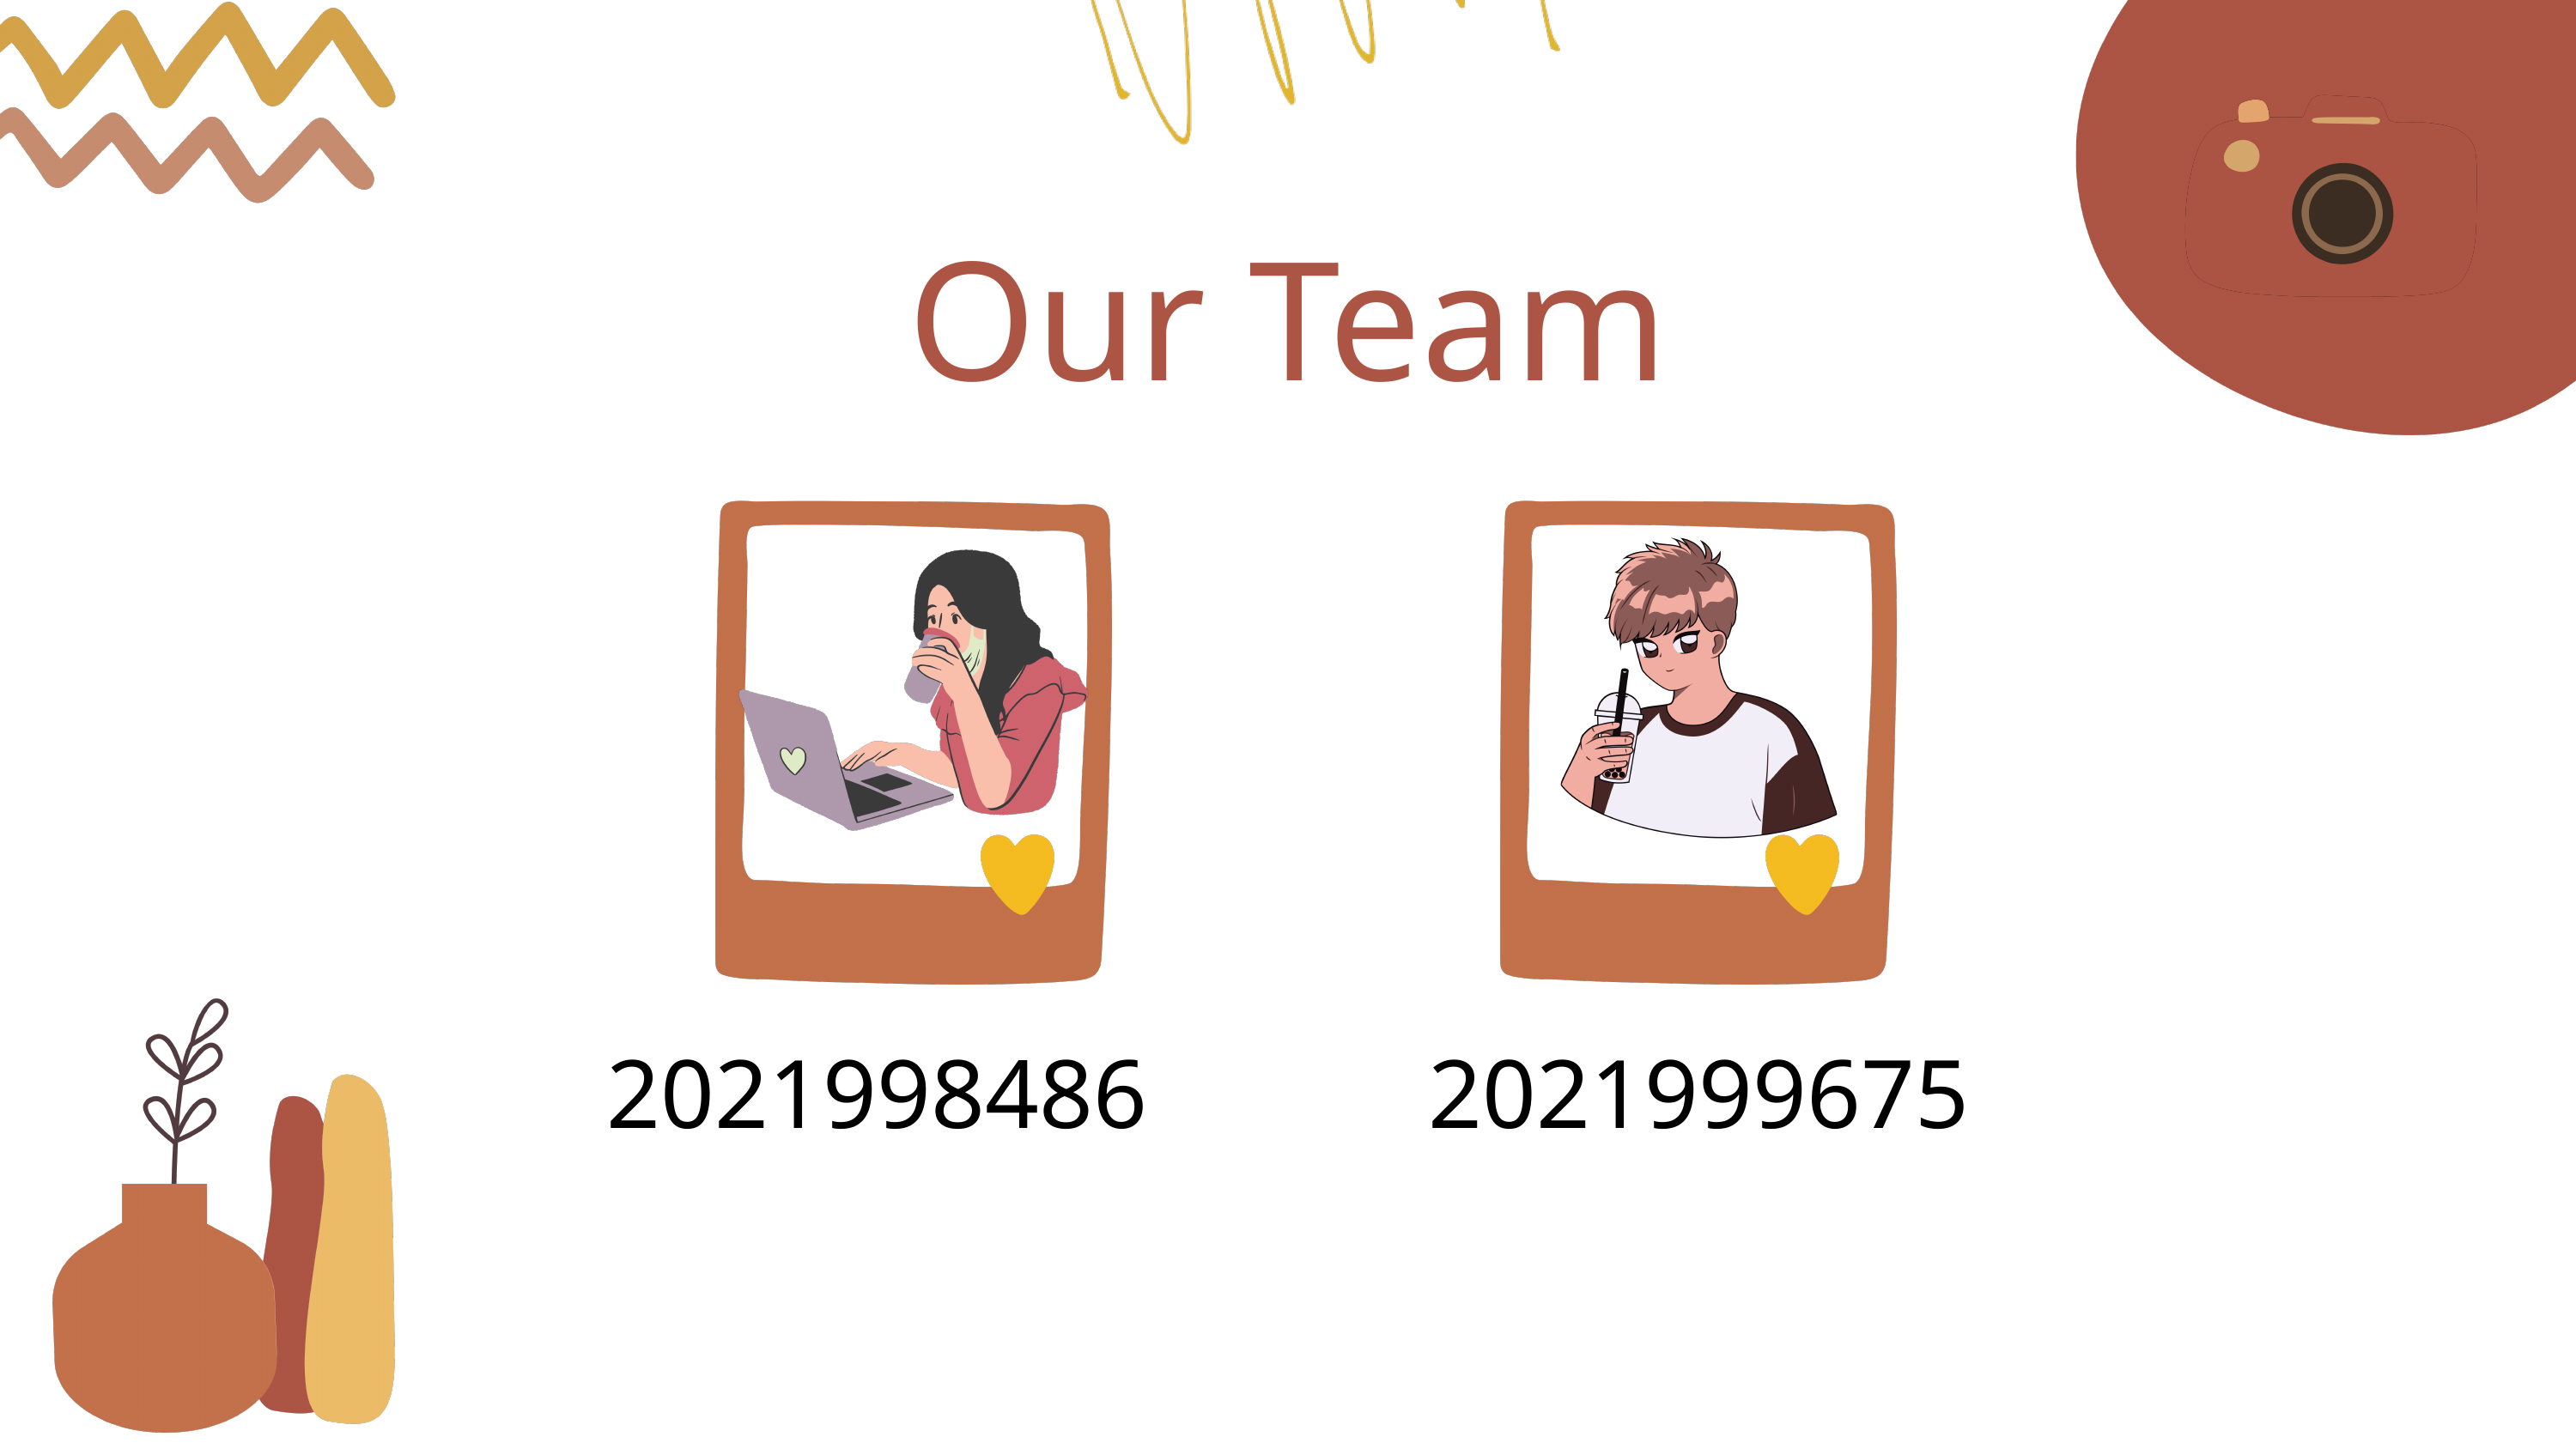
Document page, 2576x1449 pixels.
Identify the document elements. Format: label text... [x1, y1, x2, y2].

text_box [0, 0, 397, 209]
text_box [1052, 0, 1561, 145]
text_box [714, 499, 1113, 985]
text_box [1560, 537, 1838, 844]
text_box [1499, 499, 1898, 985]
text_box 2021999675 [1287, 1015, 2110, 1148]
text_box [2184, 94, 2478, 297]
text_box [738, 549, 1089, 831]
text_box Our Team [781, 184, 1795, 415]
text_box [52, 997, 397, 1433]
text_box 2021998486 [466, 1015, 1287, 1148]
text_box [2075, 0, 2576, 435]
